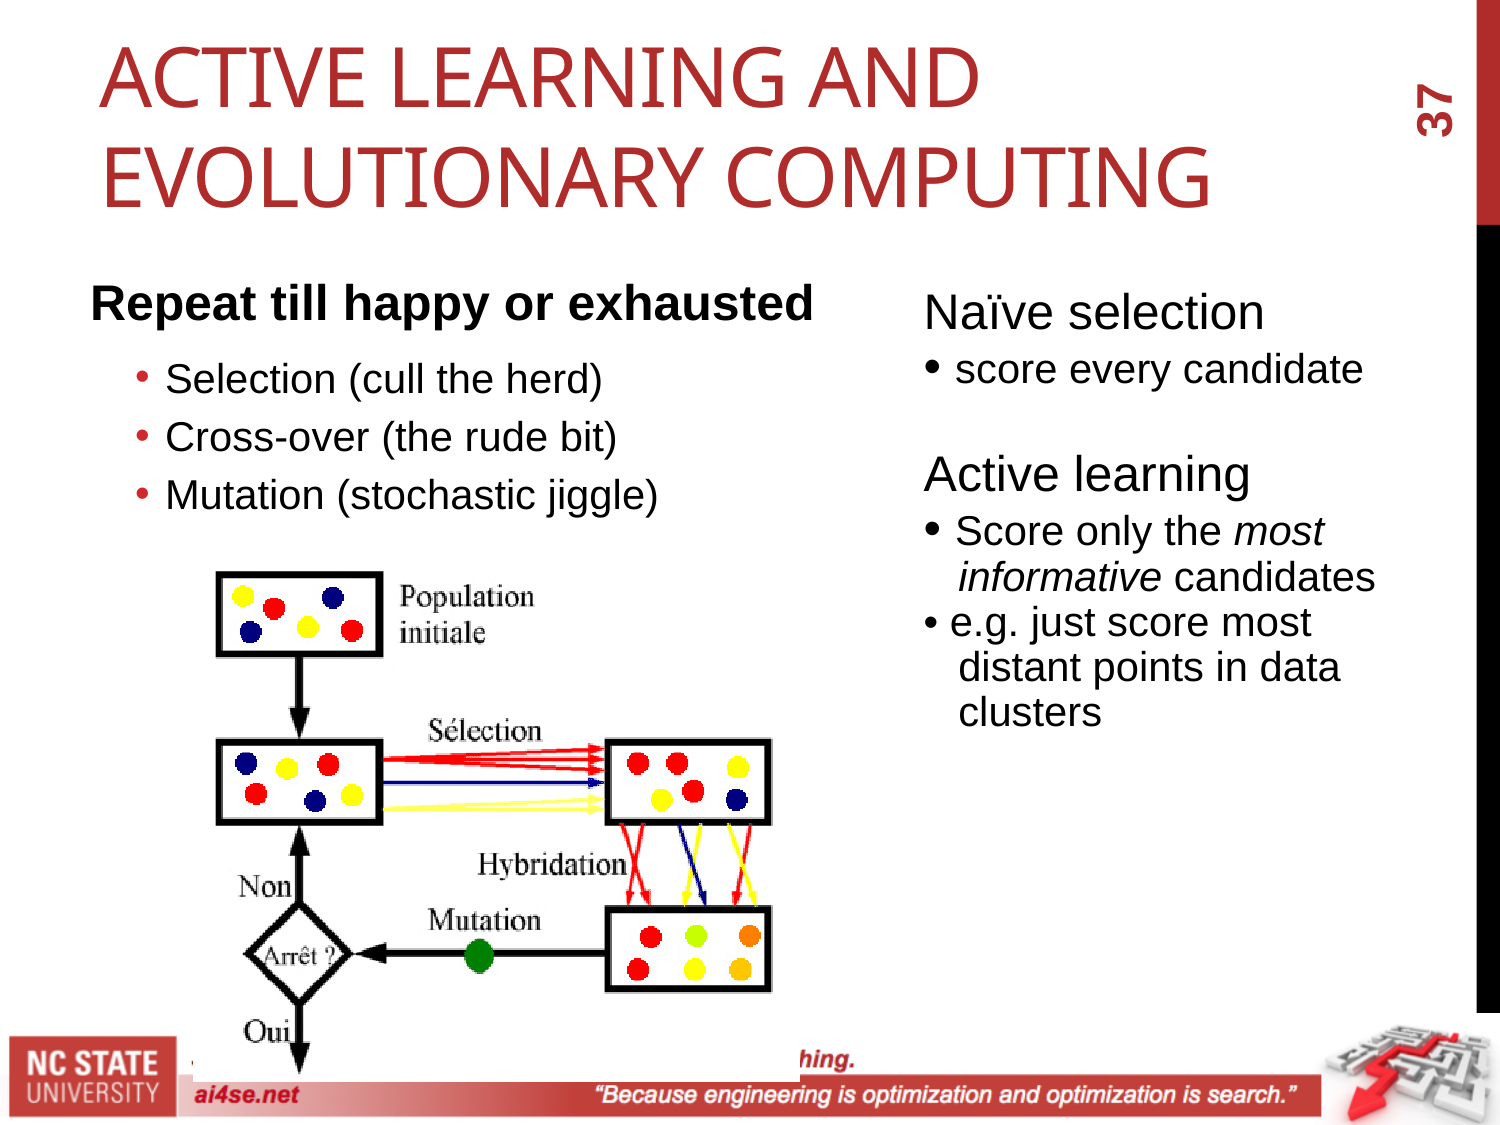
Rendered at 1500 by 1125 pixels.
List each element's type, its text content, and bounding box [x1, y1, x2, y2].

slide_number 37 [1401, 0, 1462, 154]
picture [192, 549, 800, 1082]
list Repeat till happy or exhausted Selection (cull the herd) Cross-over (the rude bit) Mutation (stochastic jiggle) [75, 262, 1447, 1084]
text_box Naïve selection • score every candidate Active learning • Score only the most informative candidates • e.g. just score most distant points in data clusters [909, 278, 1477, 744]
picture [0, 1013, 1500, 1125]
title Active learning and evolutionary computing [85, 44, 1436, 232]
